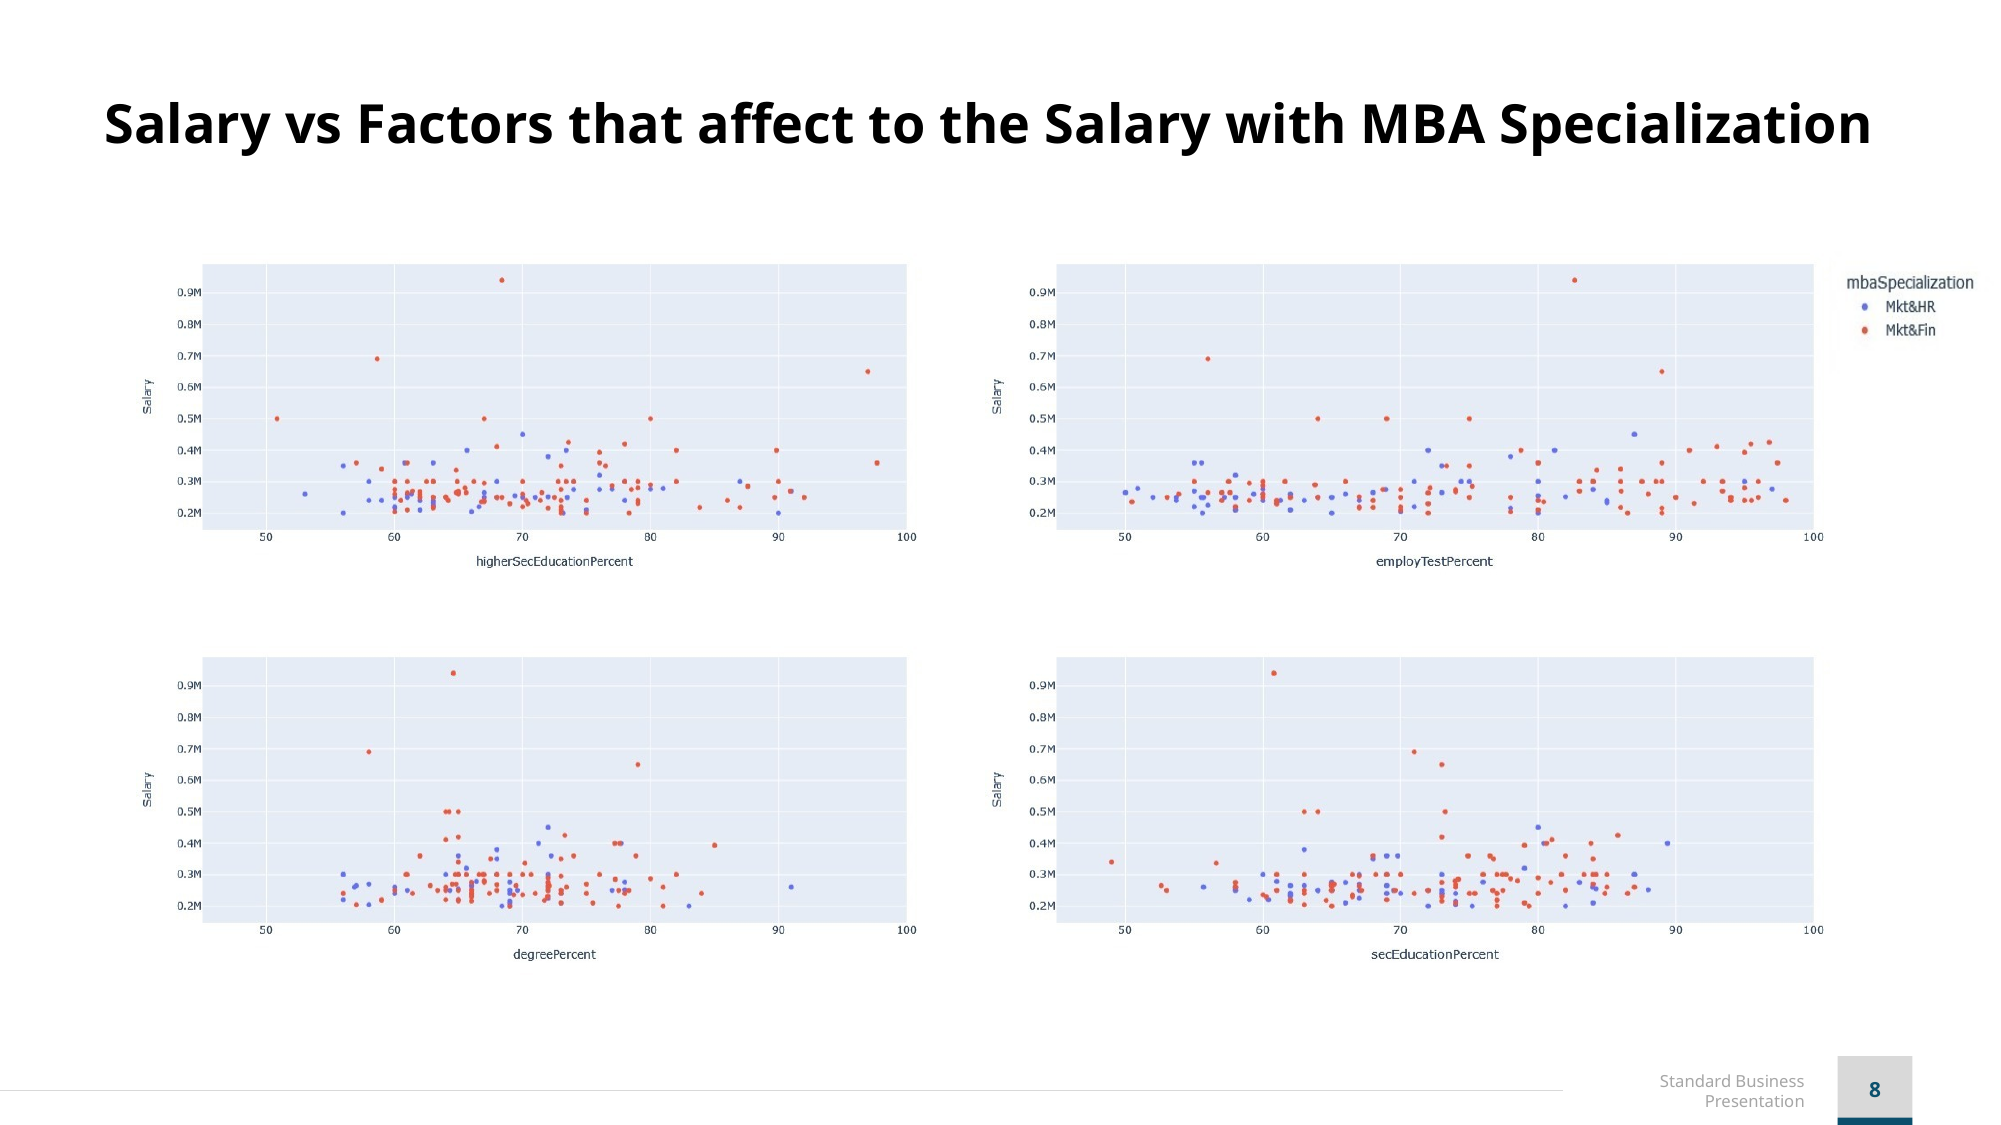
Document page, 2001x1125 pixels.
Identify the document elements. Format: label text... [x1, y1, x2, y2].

title Salary vs Factors that affect to the Salary with MBA Specialization [89, 68, 1915, 249]
picture [136, 605, 922, 989]
picture [985, 212, 2000, 596]
picture [136, 212, 922, 596]
picture [985, 605, 1830, 989]
